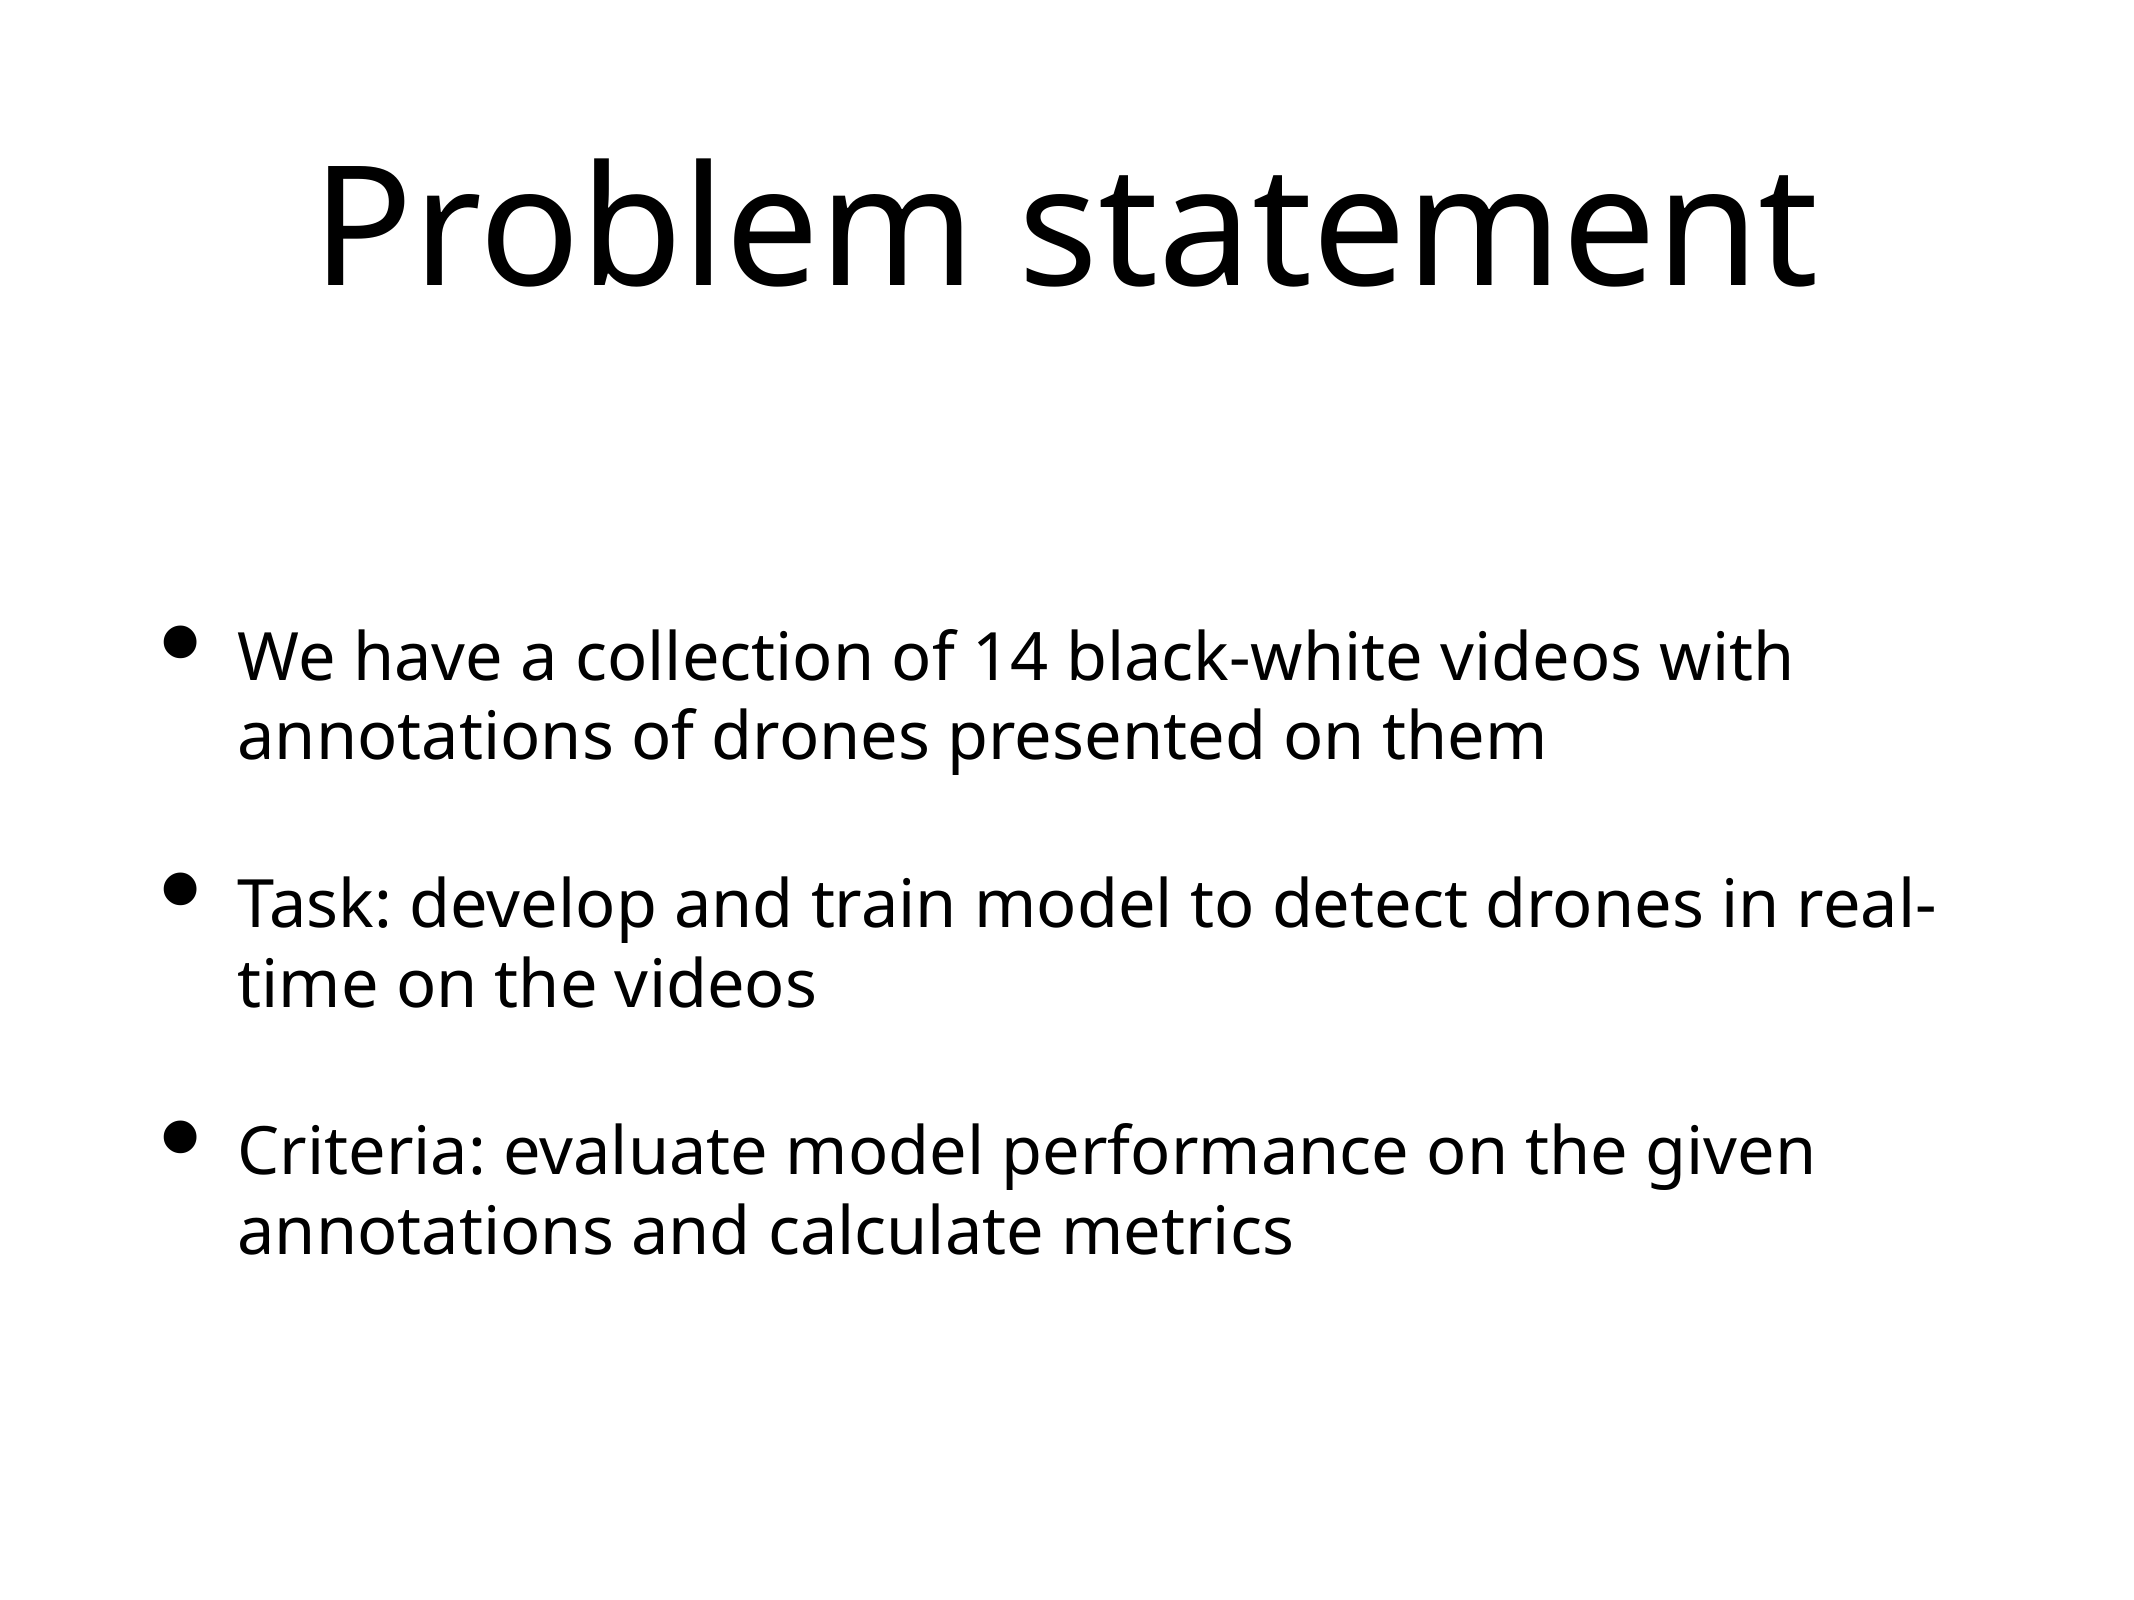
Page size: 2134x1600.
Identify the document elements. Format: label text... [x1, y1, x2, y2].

list We have a collection of 14 black-white videos with annotations of drones presented on them Task: develop and train model to detect drones in real-time on the videos Criteria: evaluate model performance on the given annotations and calculate metrics [156, 425, 1977, 1457]
title Problem statement [156, 41, 1977, 396]
